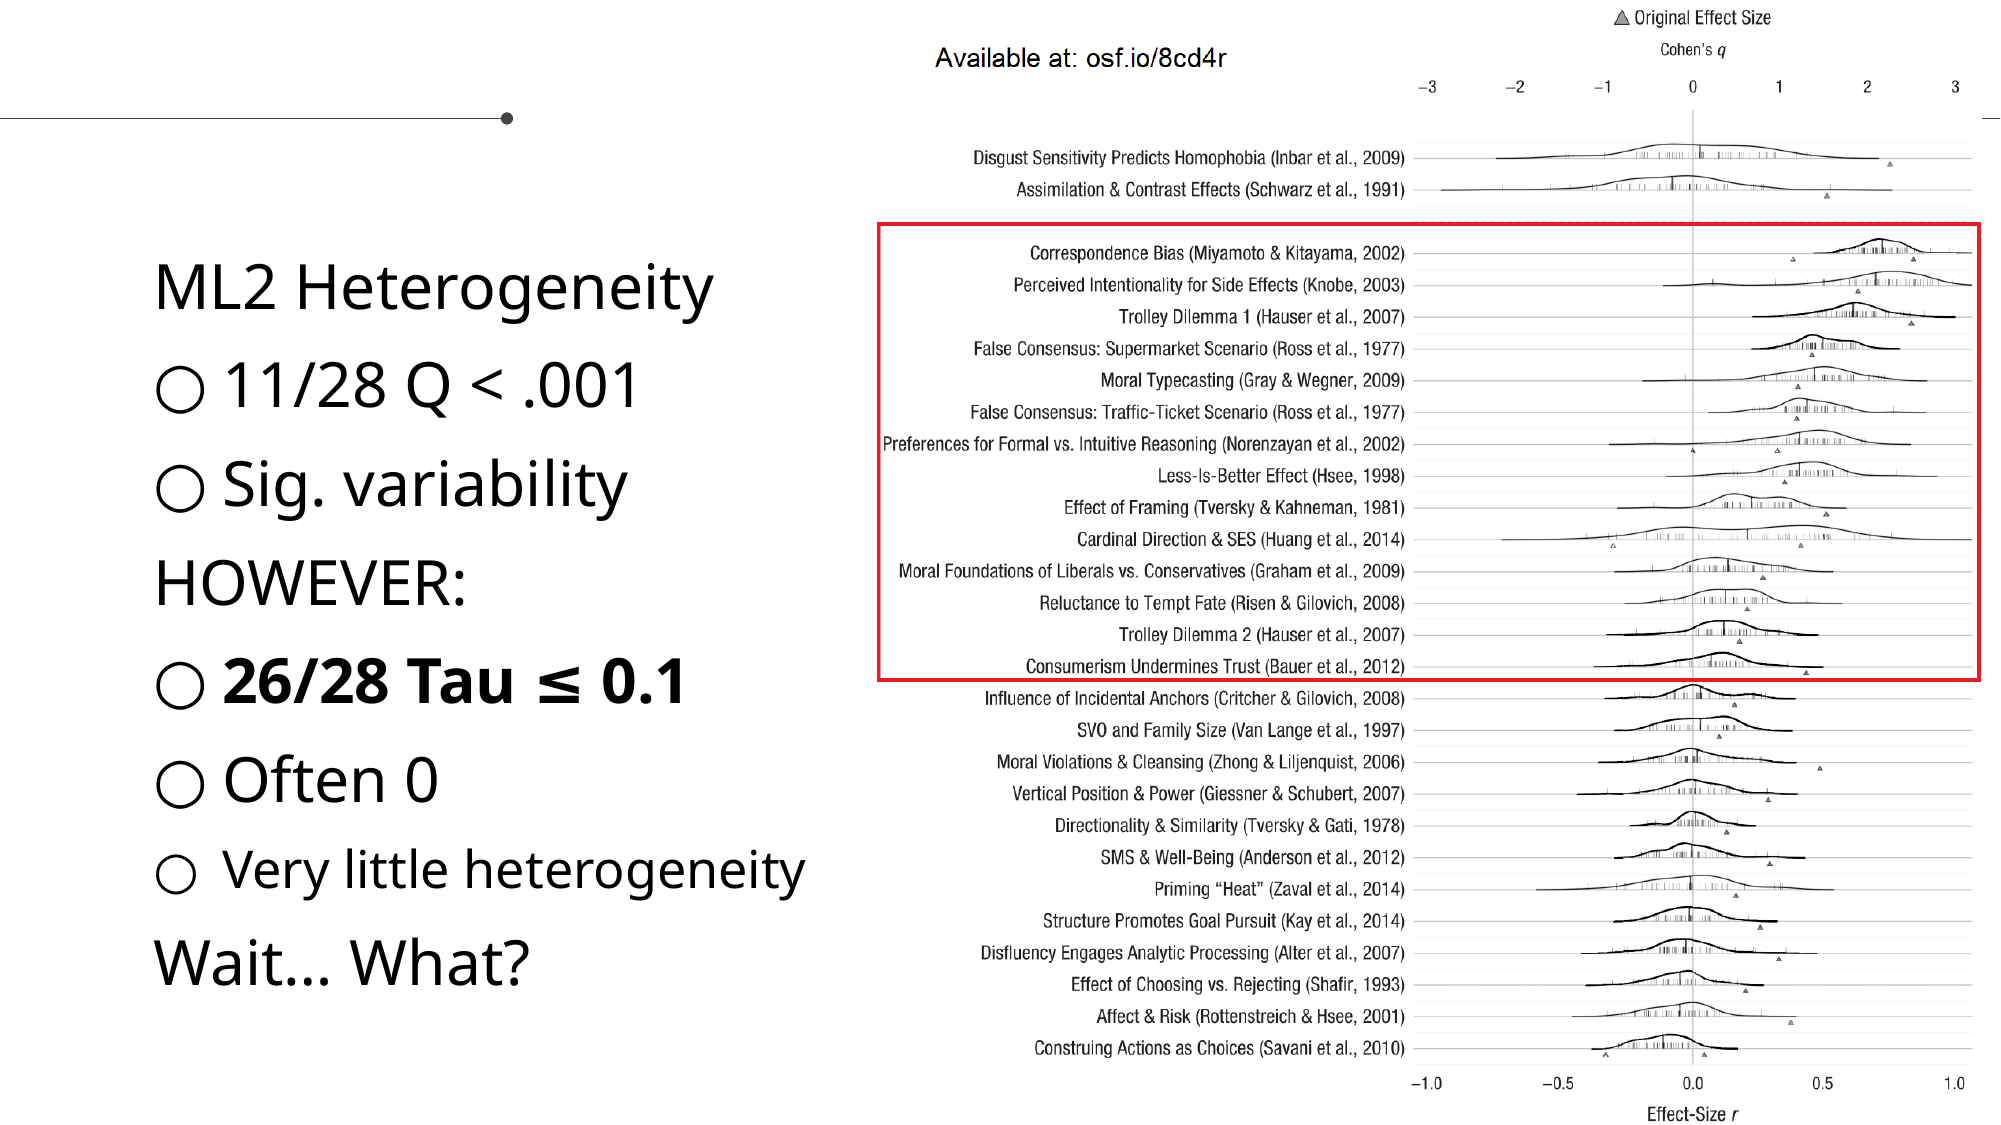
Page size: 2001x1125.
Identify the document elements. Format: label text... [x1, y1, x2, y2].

picture [877, 0, 1983, 1125]
list ML2 Heterogeneity 11/28 Q < .001 Sig. variability HOWEVER: 26/28 Tau ≤ 0.1 Often 0 Very little heterogeneity Wait… What? [132, 220, 872, 973]
